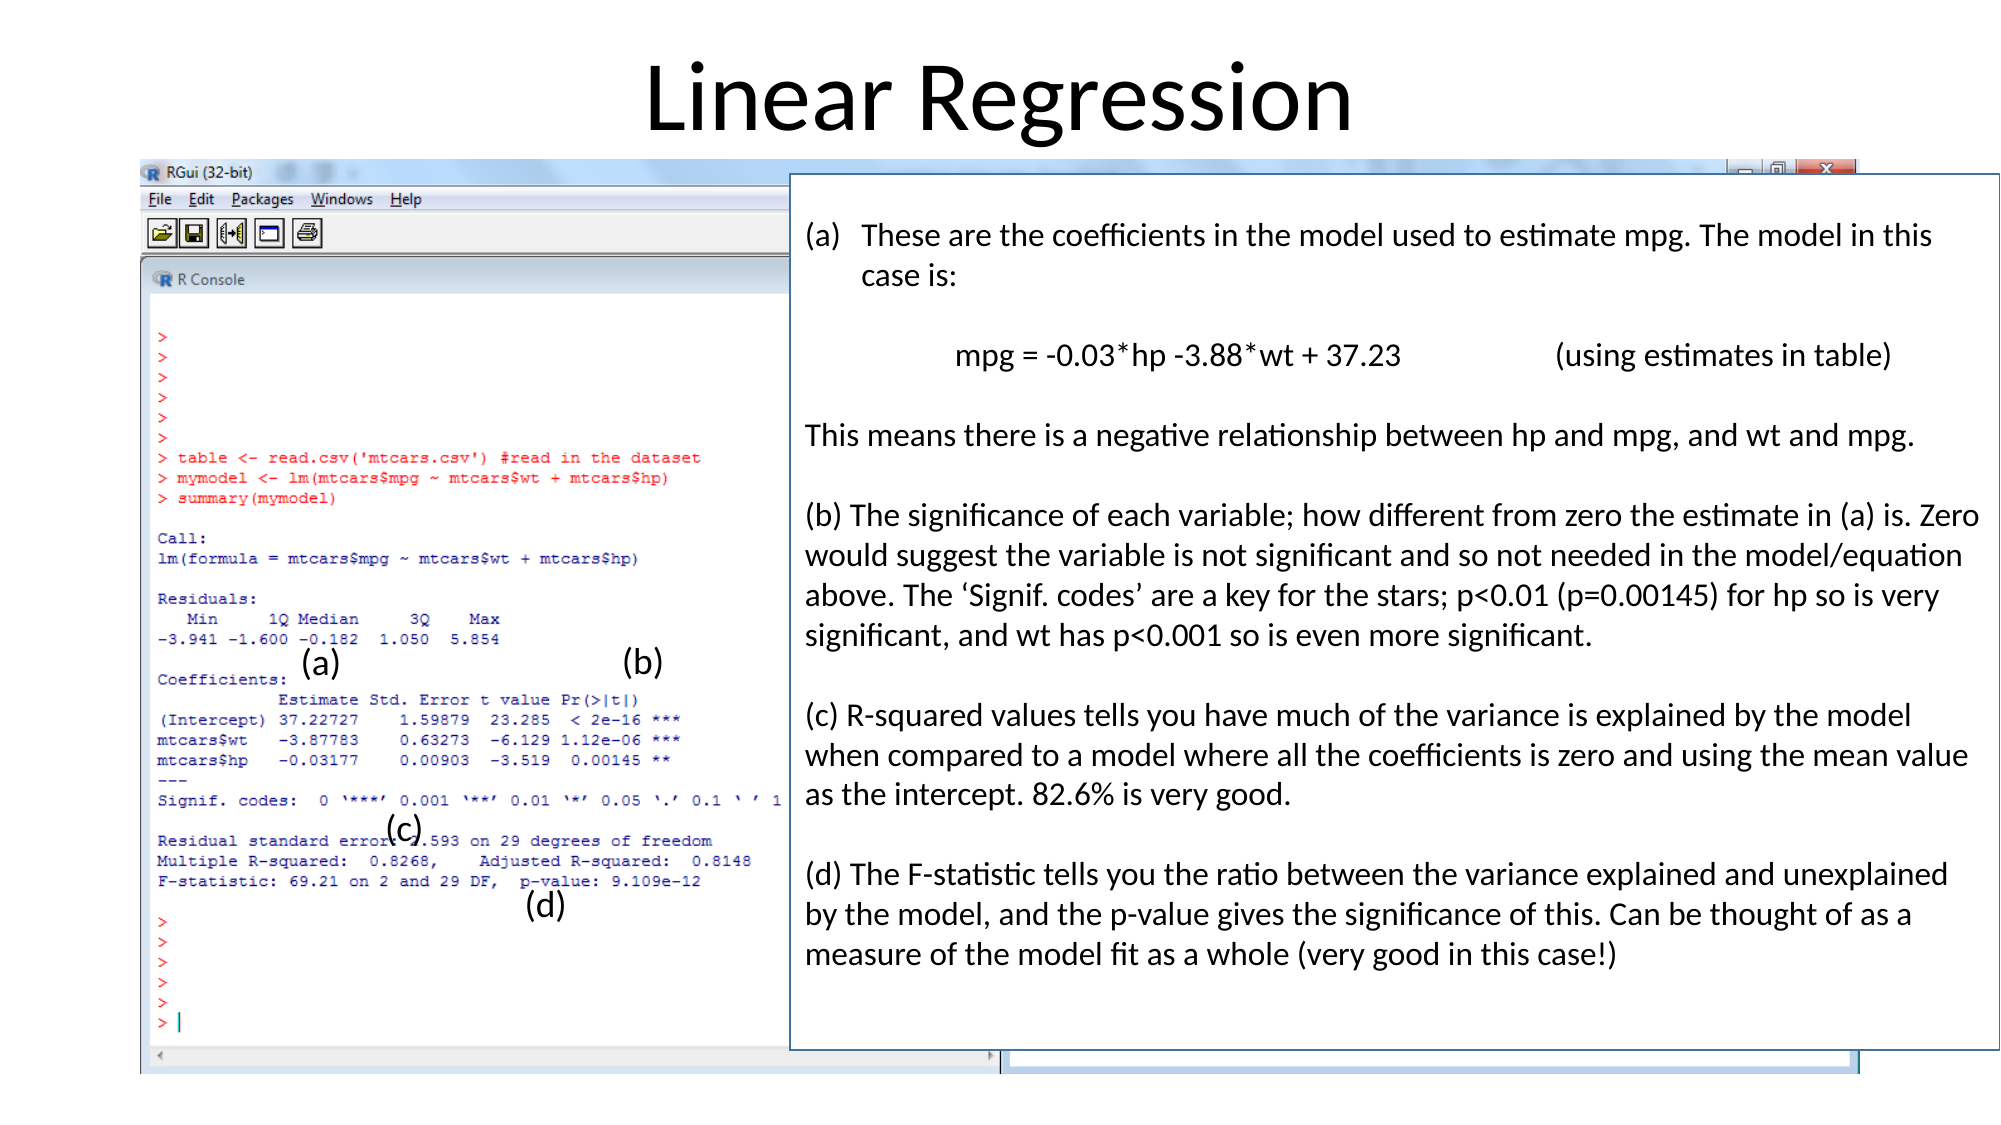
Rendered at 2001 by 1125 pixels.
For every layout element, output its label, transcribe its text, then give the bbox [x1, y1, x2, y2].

picture [140, 159, 1860, 1074]
text_box These are the coefficients in the model used to estimate mpg. The model in this case is: mpg = -0.03*hp -3.88*wt + 37.23 (using estimates in table) This means there is a negative relationship between hp and mpg, and wt and mpg. (b) The significance of each variable; how different from zero the estimate in (a) is. Zero would suggest the variable is not significant and so not needed in the model/equation above. The ‘Signif. codes’ are a key for the stars; p<0.01 (p=0.00145) for hp so is very significant, and wt has p<0.001 so is even more significant. (c) R-squared values tells you have much of the variance is explained by the model when compared to a model where all the coefficients is zero and using the mean value as the intercept. 82.6% is very good. (d) The F-statistic tells you the ratio between the variance explained and unexplained by the model, and the p-value gives the significance of this. Can be thought of as a measure of the model fit as a whole (very good in this case!) [1860, 206, 2000, 1070]
text_box [1860, 173, 2000, 206]
text_box Linear Regression [0, 23, 2000, 158]
